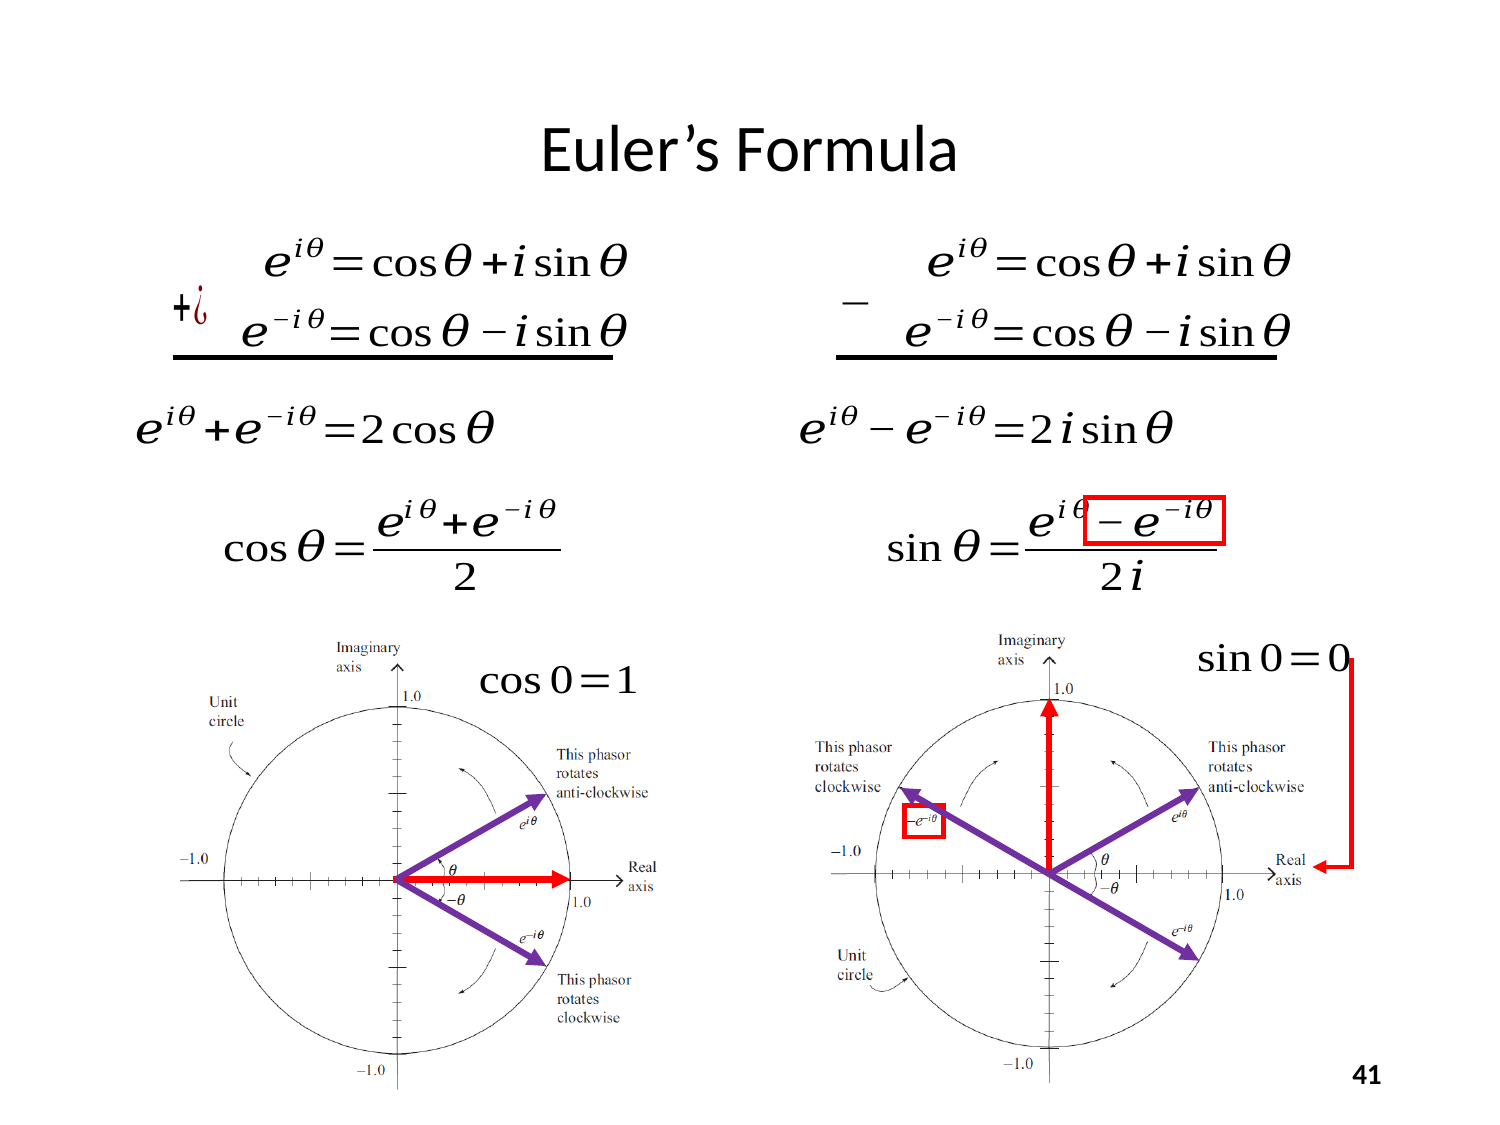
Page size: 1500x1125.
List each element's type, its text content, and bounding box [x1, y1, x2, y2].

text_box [1049, 874, 1200, 961]
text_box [1050, 788, 1200, 874]
text_box [1084, 496, 1225, 545]
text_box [395, 793, 546, 879]
slide_number 41 [1059, 1042, 1397, 1103]
title Euler’s Formula [103, 59, 1397, 241]
picture [798, 619, 1326, 1095]
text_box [1312, 658, 1352, 868]
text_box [900, 787, 1050, 875]
picture [154, 625, 683, 1101]
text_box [395, 879, 546, 966]
